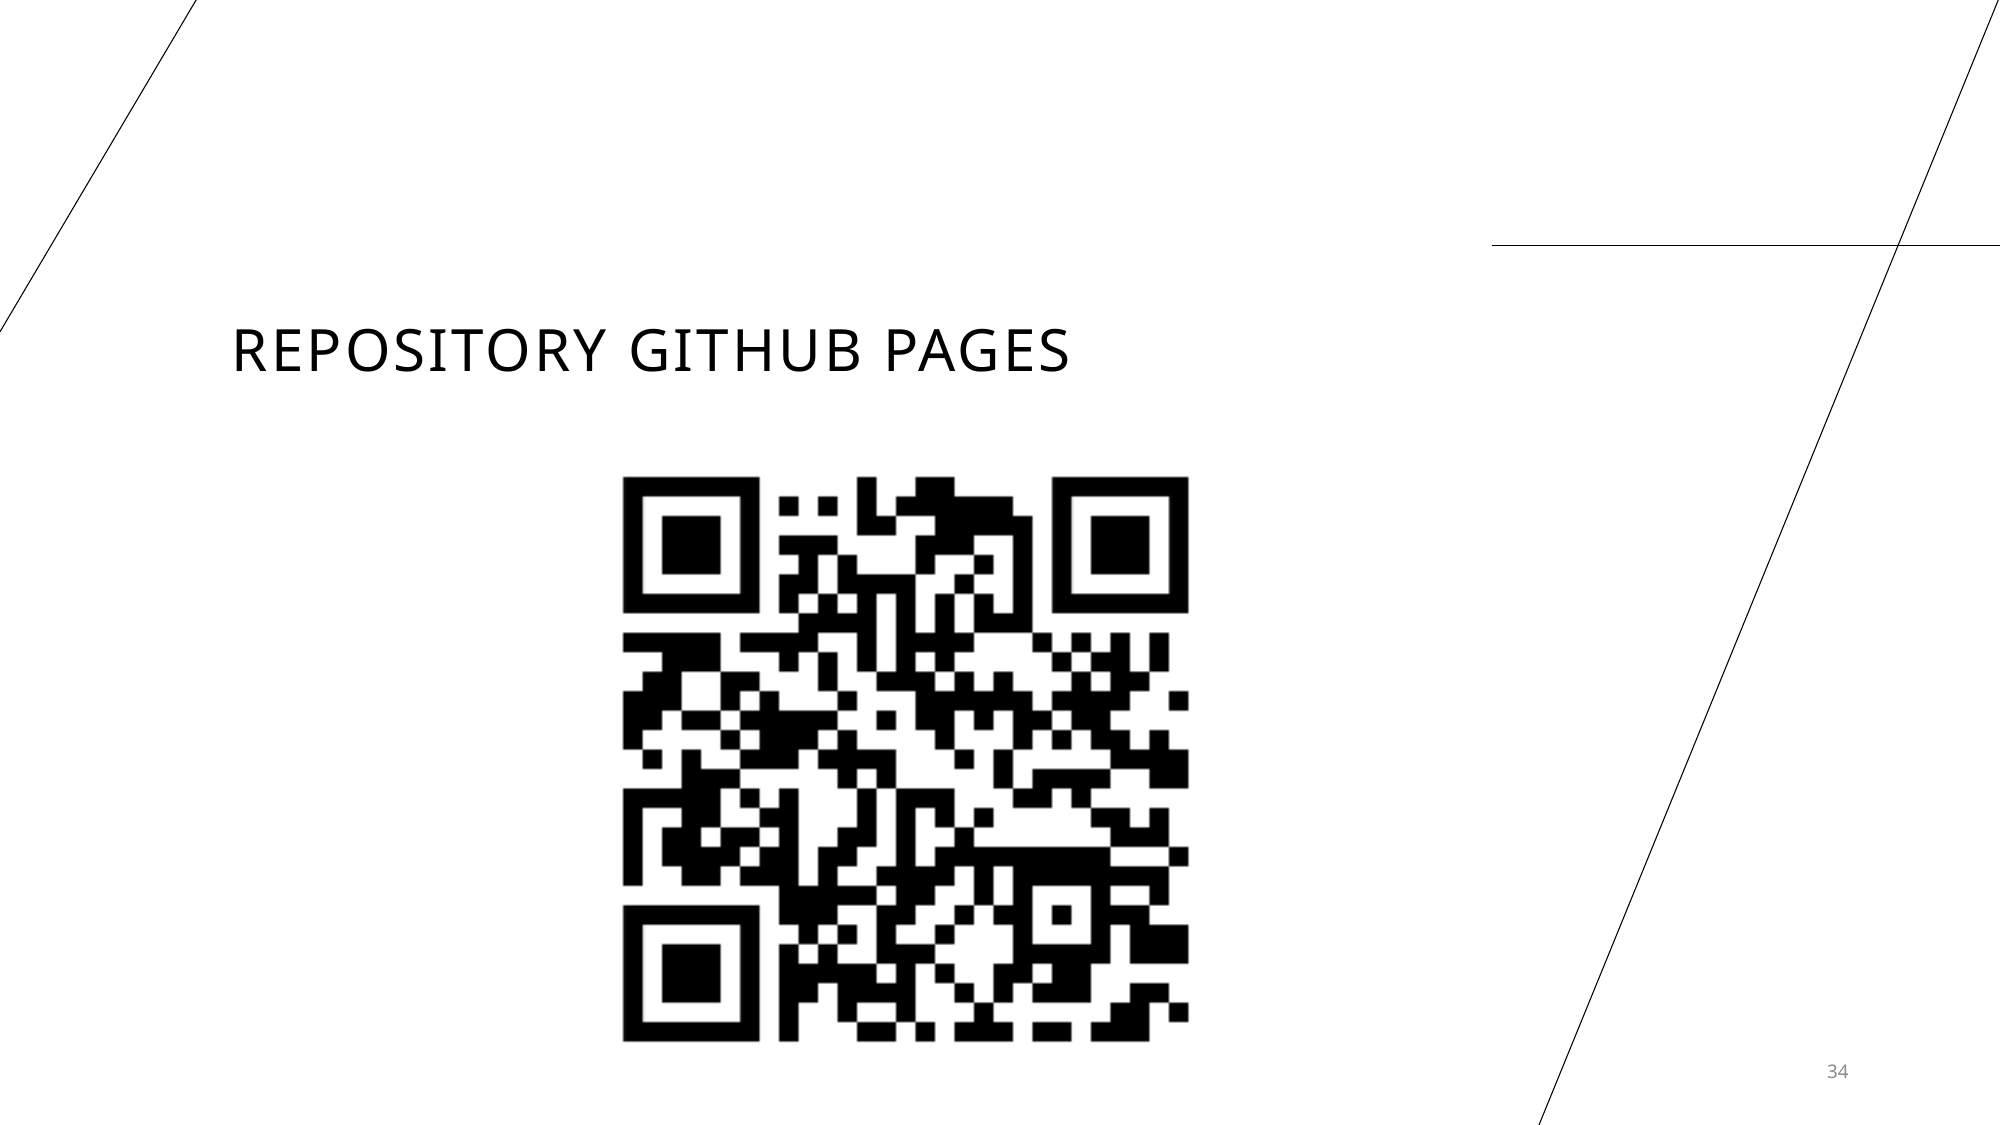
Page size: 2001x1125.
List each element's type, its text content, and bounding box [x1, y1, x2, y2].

title Repository GitHub Pages [216, 43, 1413, 392]
slide_number 34 [1701, 1042, 1864, 1103]
picture [541, 395, 1272, 1125]
